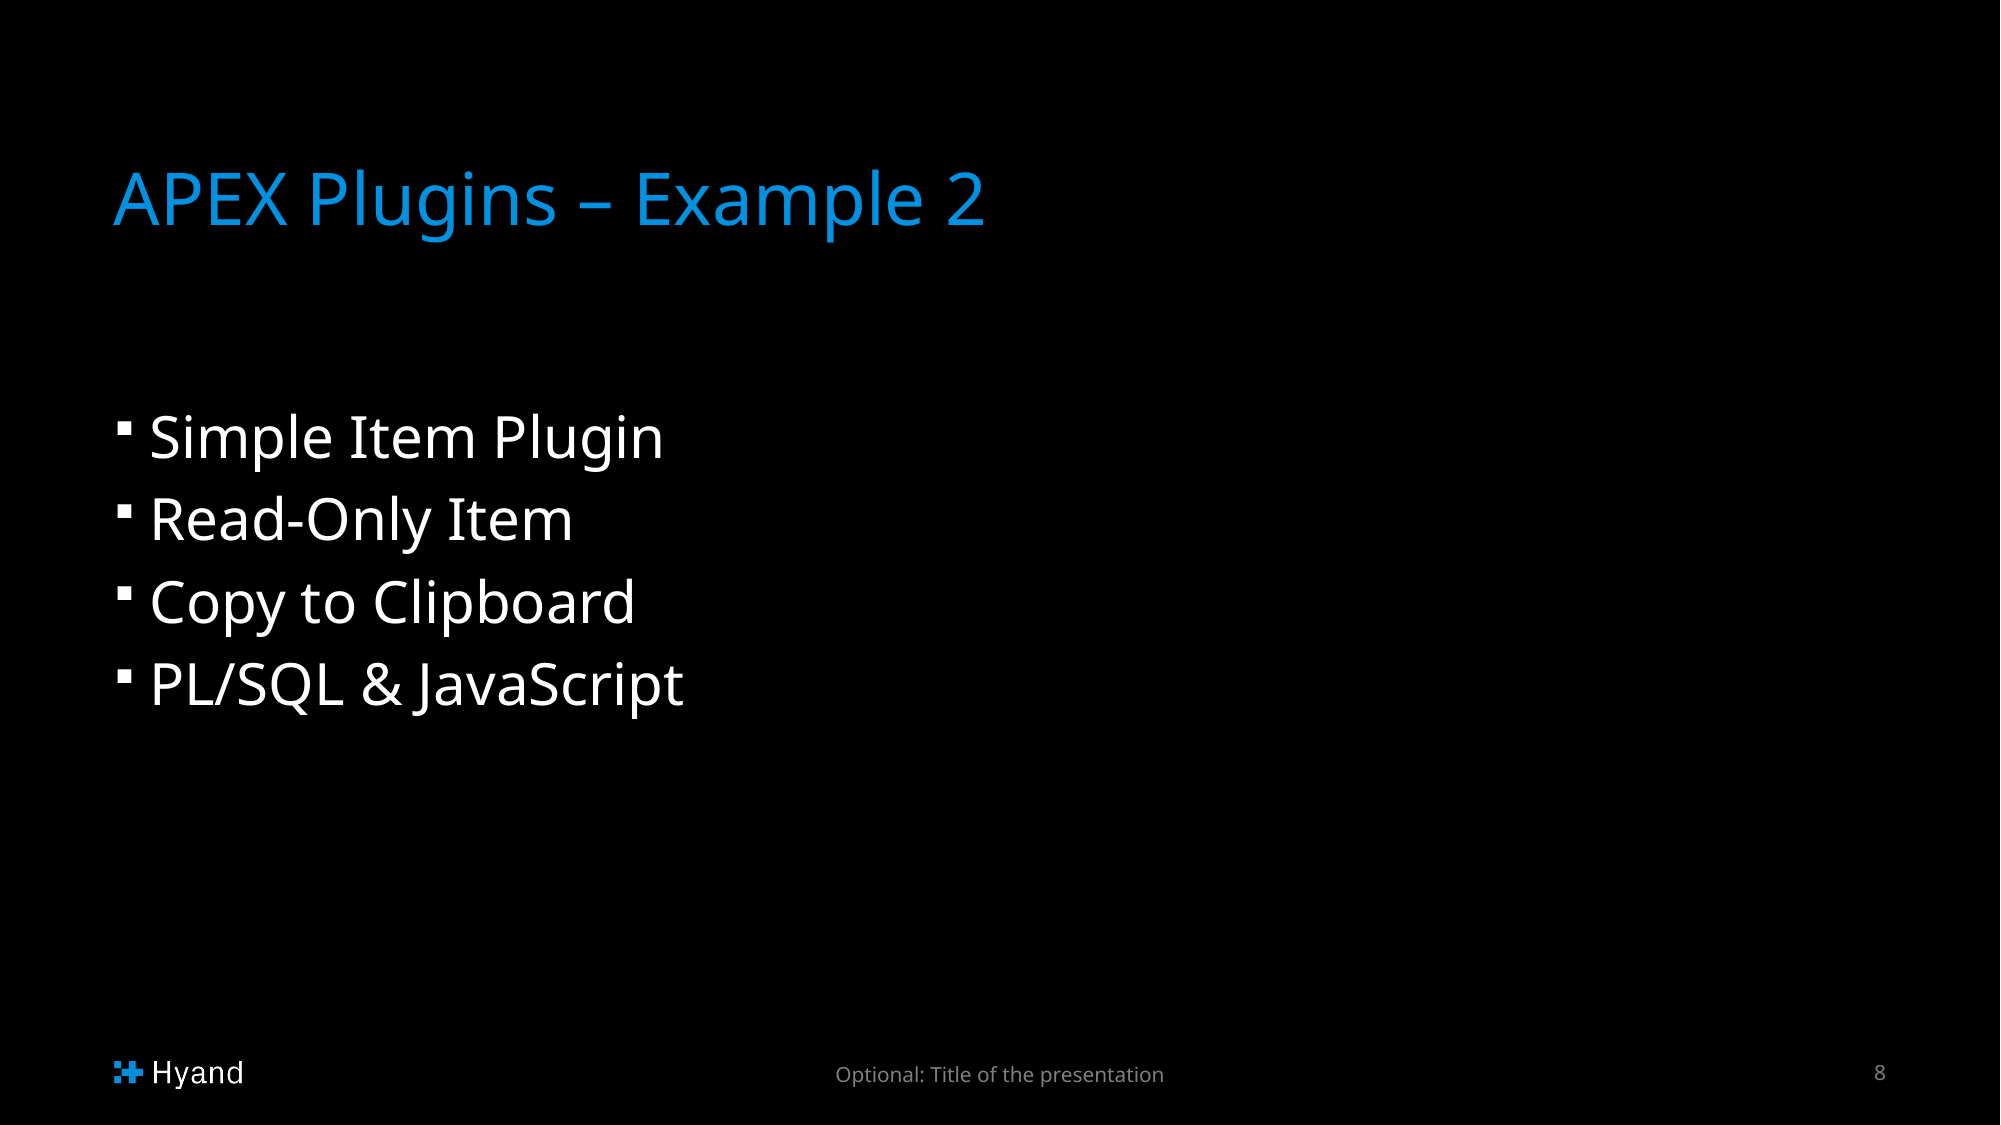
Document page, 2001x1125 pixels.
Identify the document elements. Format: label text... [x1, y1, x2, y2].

title APEX Plugins – Example 2 [114, 152, 1886, 241]
slide_number 8 [1781, 1061, 1886, 1087]
list Simple Item Plugin Read-Only Item Copy to Clipboard PL/SQL & JavaScript [113, 399, 1886, 1006]
picture [114, 1061, 242, 1089]
footer Optional: Title of the presentation [409, 1061, 1591, 1087]
